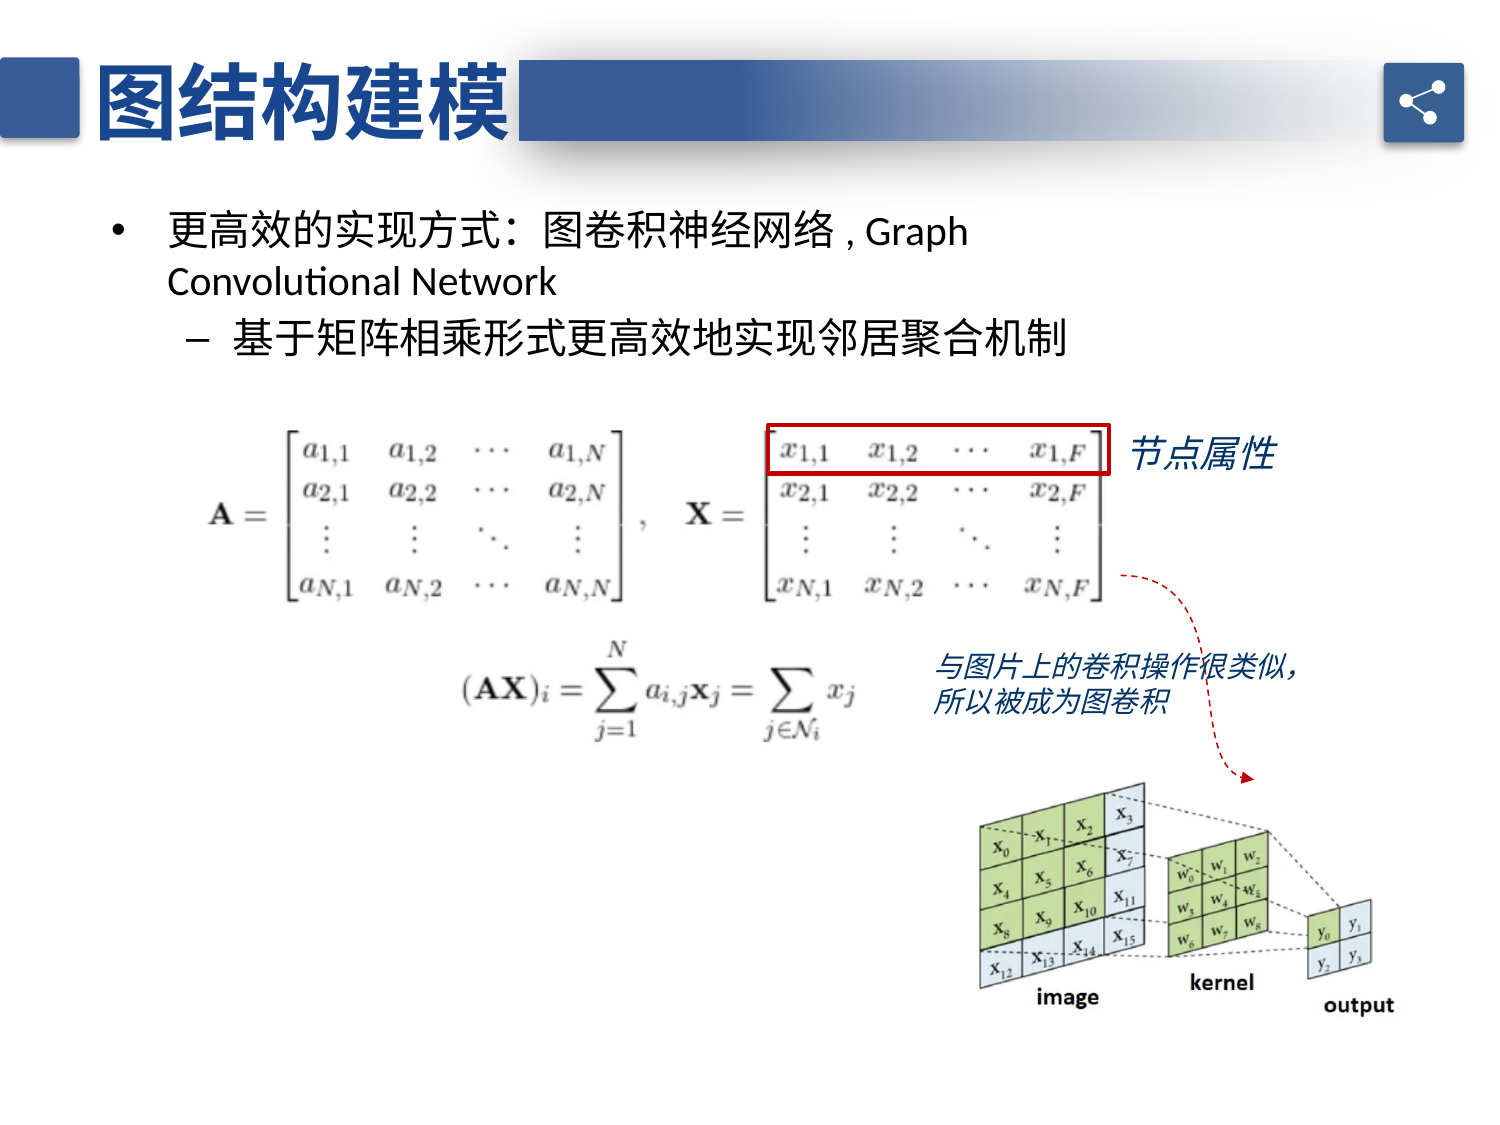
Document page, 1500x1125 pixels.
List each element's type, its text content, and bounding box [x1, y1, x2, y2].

text_box 节点属性 [1124, 422, 1290, 483]
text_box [0, 42, 1465, 160]
text_box 更高效的实现方式：图卷积神经网络, Graph Convolutional Network 基于矩阵相乘形式更高效地实现邻居聚合机制 [96, 196, 1221, 969]
picture [179, 390, 1121, 761]
text_box 与图片上的卷积操作很类似，所以被成为图卷积 [1260, 641, 1323, 726]
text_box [1120, 575, 1255, 780]
picture [938, 779, 1434, 1029]
